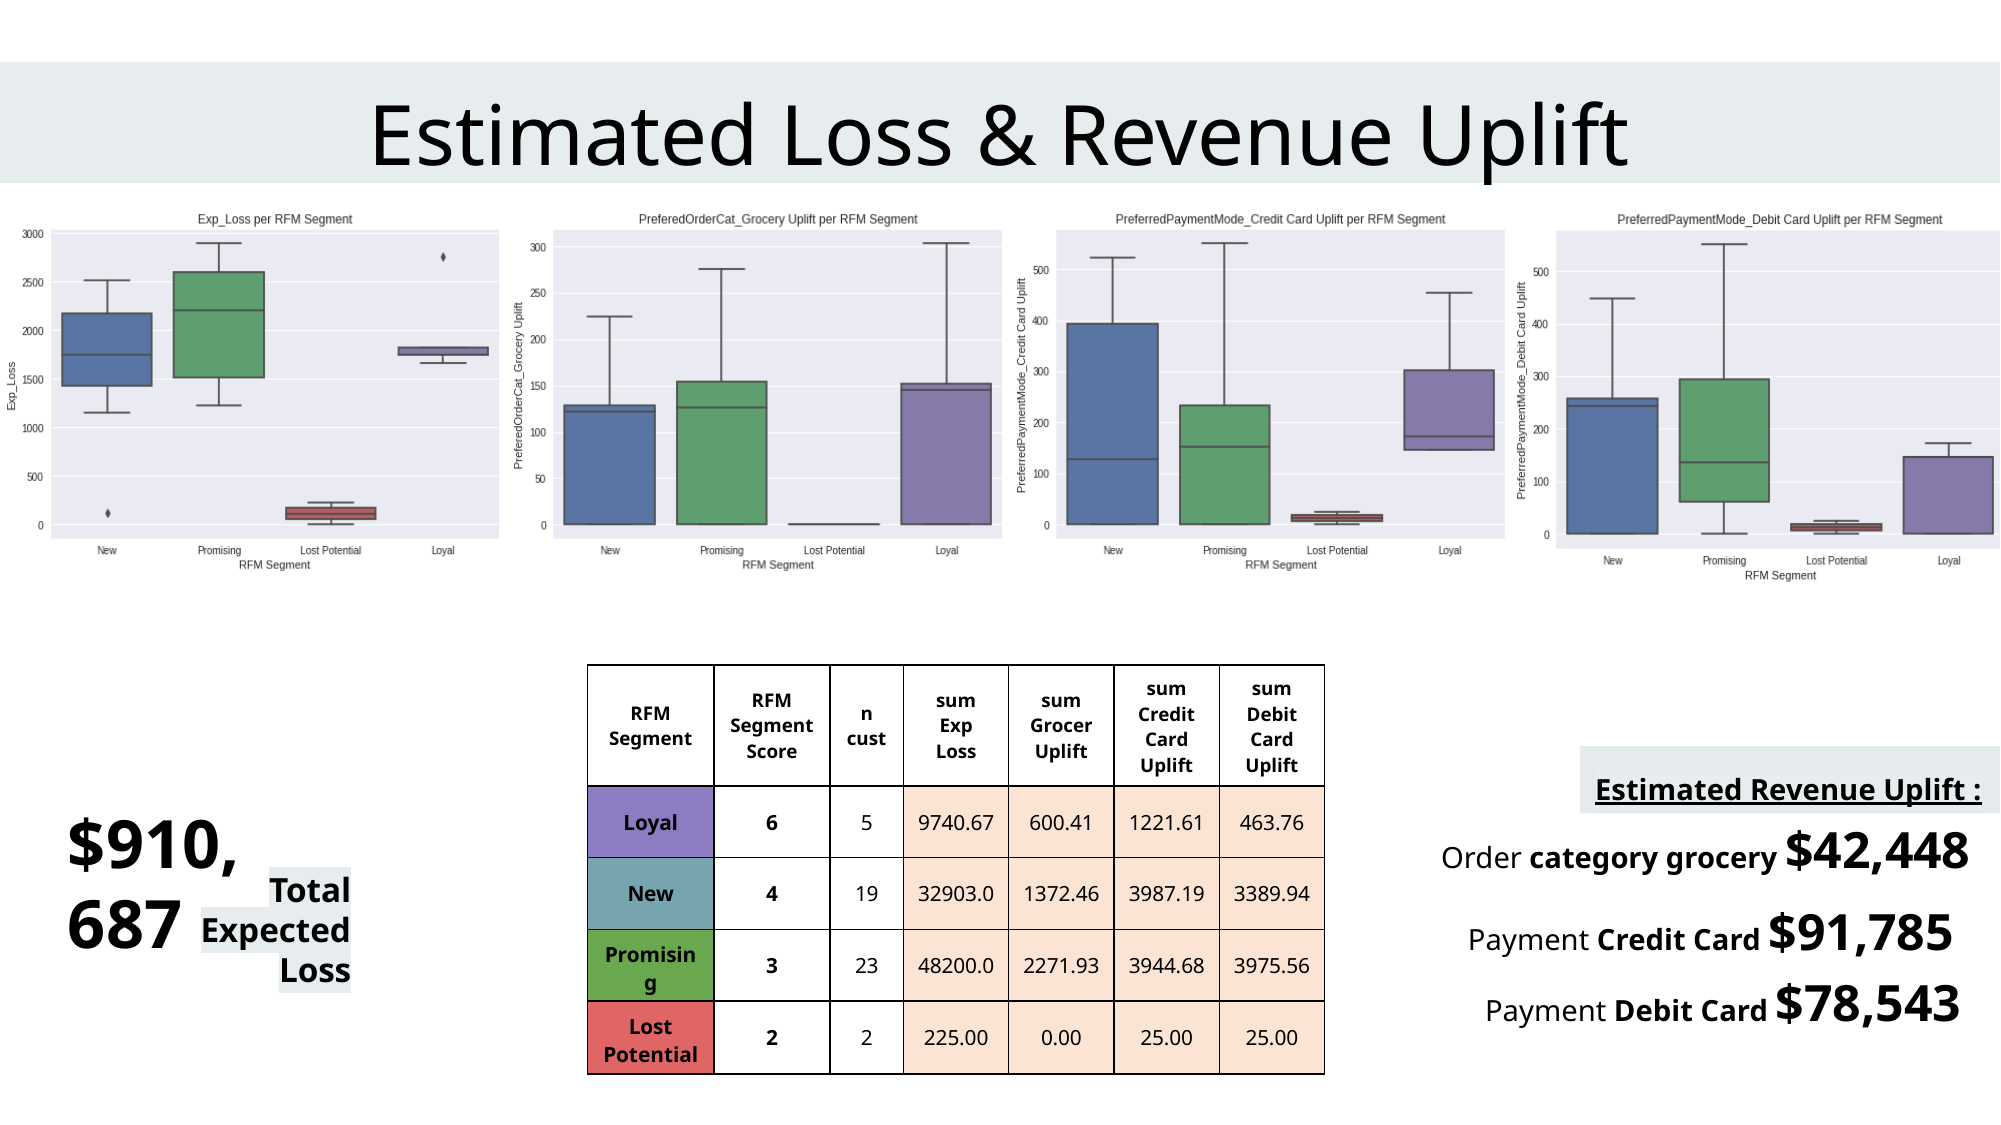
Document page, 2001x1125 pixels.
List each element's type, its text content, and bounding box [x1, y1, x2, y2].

table_cell 4 [715, 858, 829, 929]
table_cell 2 [715, 1002, 829, 1073]
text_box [52, 794, 372, 1010]
table_cell 32903.0 [904, 858, 1008, 929]
table_cell Promising [588, 930, 713, 1000]
table_cell 225.00 [904, 1002, 1008, 1073]
table_cell 25.00 [1115, 1002, 1219, 1073]
table_cell 3389.94 [1220, 858, 1324, 929]
table_header n cust [831, 666, 903, 785]
table_cell 0.00 [1009, 1002, 1113, 1073]
table_cell 3987.19 [1115, 858, 1219, 929]
picture [0, 207, 507, 579]
table_cell 3944.68 [1115, 930, 1219, 1000]
table_cell 1221.61 [1115, 787, 1219, 857]
table_header RFM Segment [588, 666, 713, 785]
table_header sum Credit Card Uplift [1115, 666, 1219, 785]
table_cell 23 [831, 930, 903, 1000]
table_cell 600.41 [1009, 787, 1113, 857]
table_cell 3975.56 [1220, 930, 1324, 1000]
table_cell Lost Potential [588, 1002, 713, 1073]
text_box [1380, 745, 2000, 1040]
table_header sum Debit Card Uplift [1220, 666, 1324, 785]
table_cell 9740.67 [904, 787, 1008, 857]
table_cell 19 [831, 858, 903, 929]
table_header sum Grocer Uplift [1009, 666, 1113, 785]
table_cell Loyal [588, 787, 713, 857]
picture [508, 207, 1009, 579]
table_cell 2271.93 [1009, 930, 1113, 1000]
picture [1011, 207, 2000, 589]
table_header sum Exp Loss [904, 666, 1008, 785]
text_box Estimated Loss & Revenue Uplift [0, 62, 2000, 183]
table_cell 25.00 [1220, 1002, 1324, 1073]
table_cell 3 [715, 930, 829, 1000]
table_cell 1372.46 [1009, 858, 1113, 929]
table_cell 48200.0 [904, 930, 1008, 1000]
table_cell 6 [715, 787, 829, 857]
table_cell 463.76 [1220, 787, 1324, 857]
table_header RFM Segment Score [715, 666, 829, 785]
table_cell New [588, 858, 713, 929]
table_cell 2 [831, 1002, 903, 1073]
table_cell 5 [831, 787, 903, 857]
